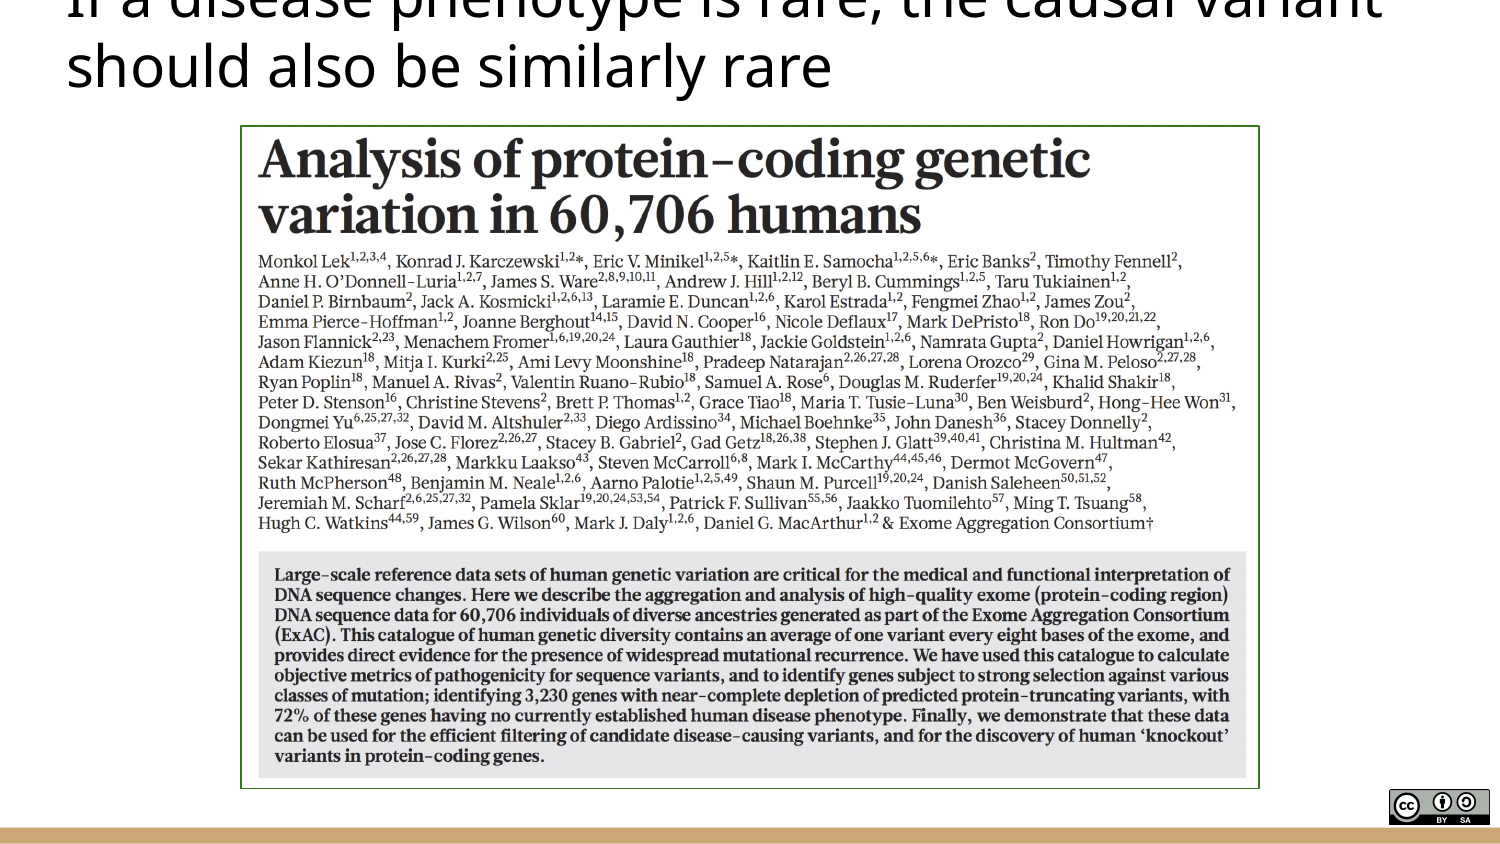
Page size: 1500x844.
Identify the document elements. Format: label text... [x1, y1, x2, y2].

title If a disease phenotype is rare, the causal variant should also be similarly rare [51, 39, 1500, 115]
picture [1389, 789, 1490, 825]
picture [241, 126, 1259, 788]
